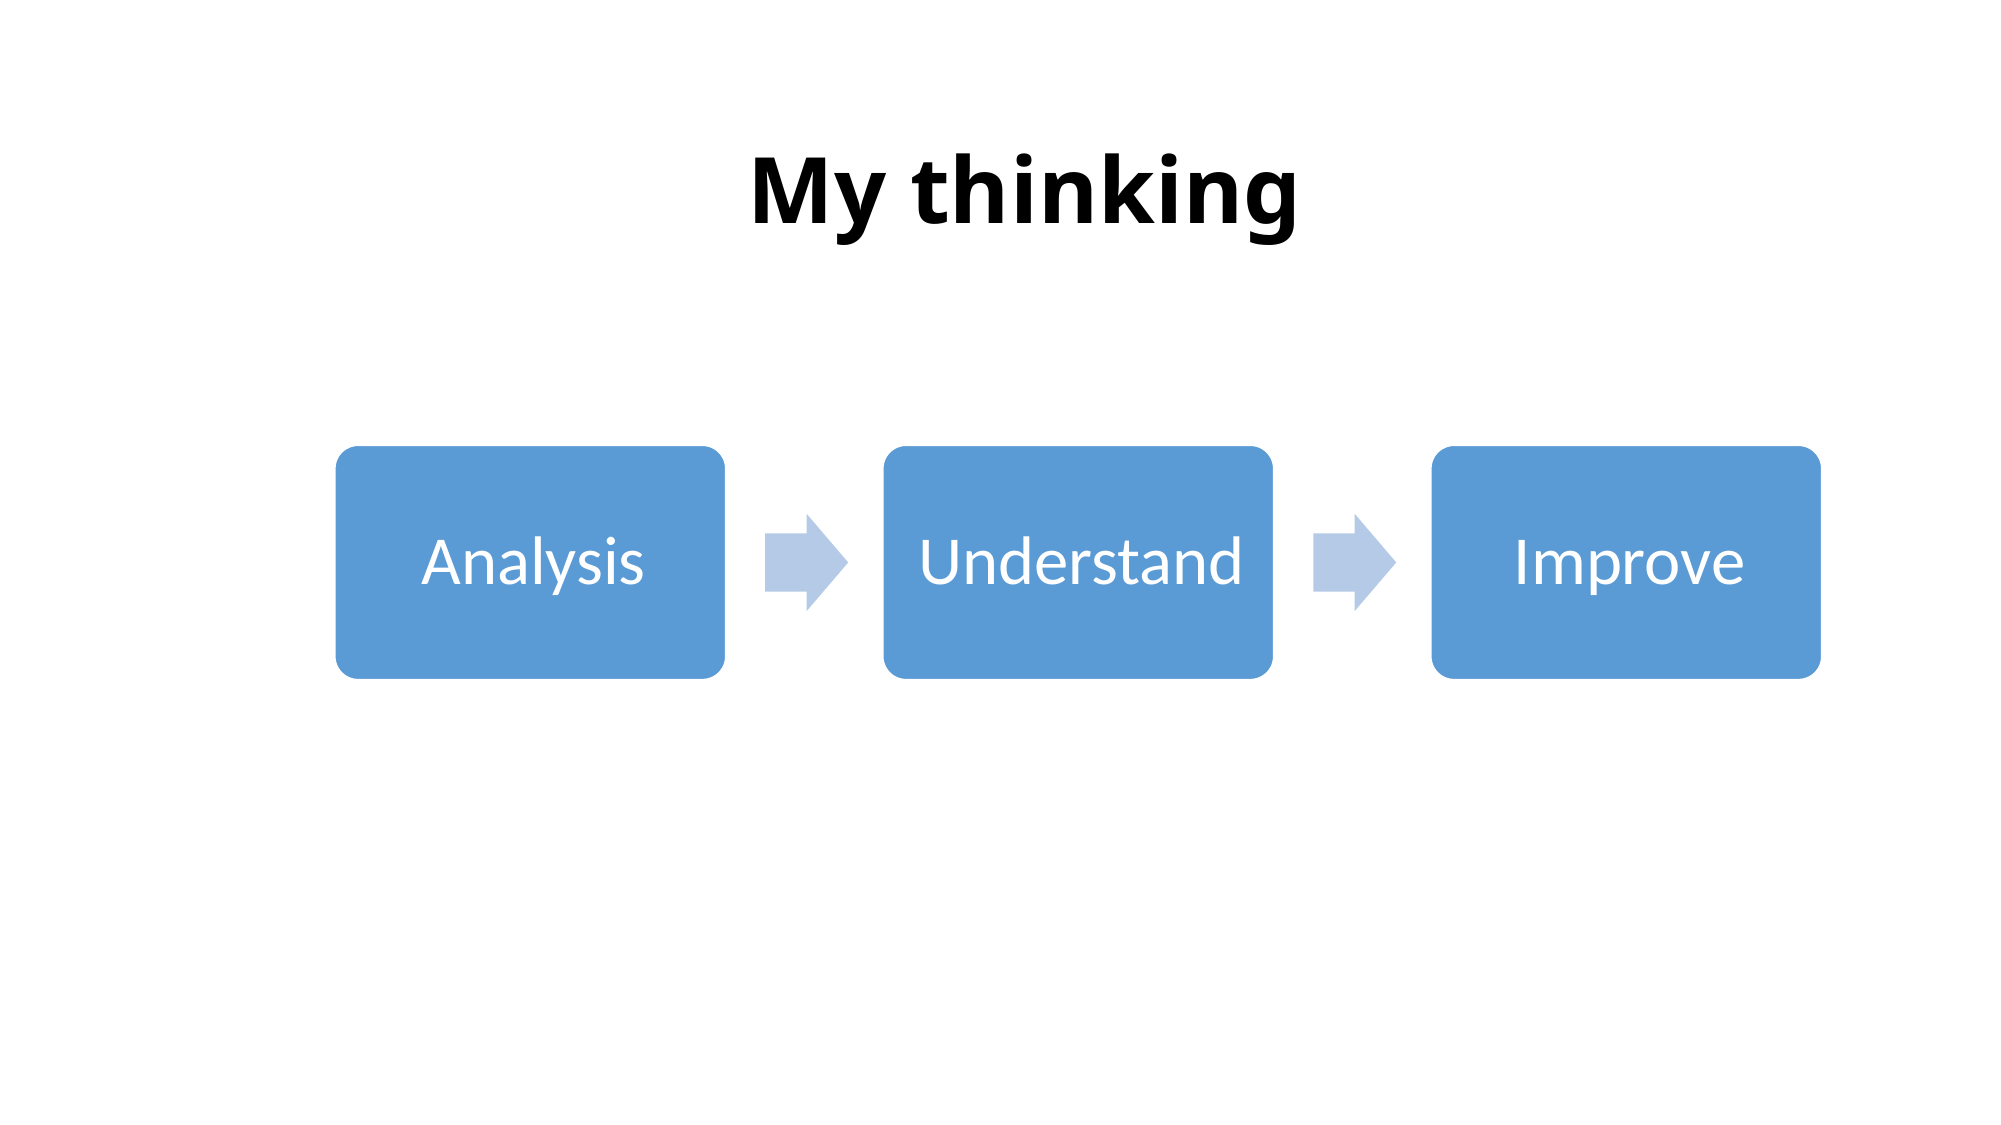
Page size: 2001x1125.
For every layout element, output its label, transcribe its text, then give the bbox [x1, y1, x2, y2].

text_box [333, 117, 1824, 1007]
text_box My thinking [162, 84, 1888, 303]
